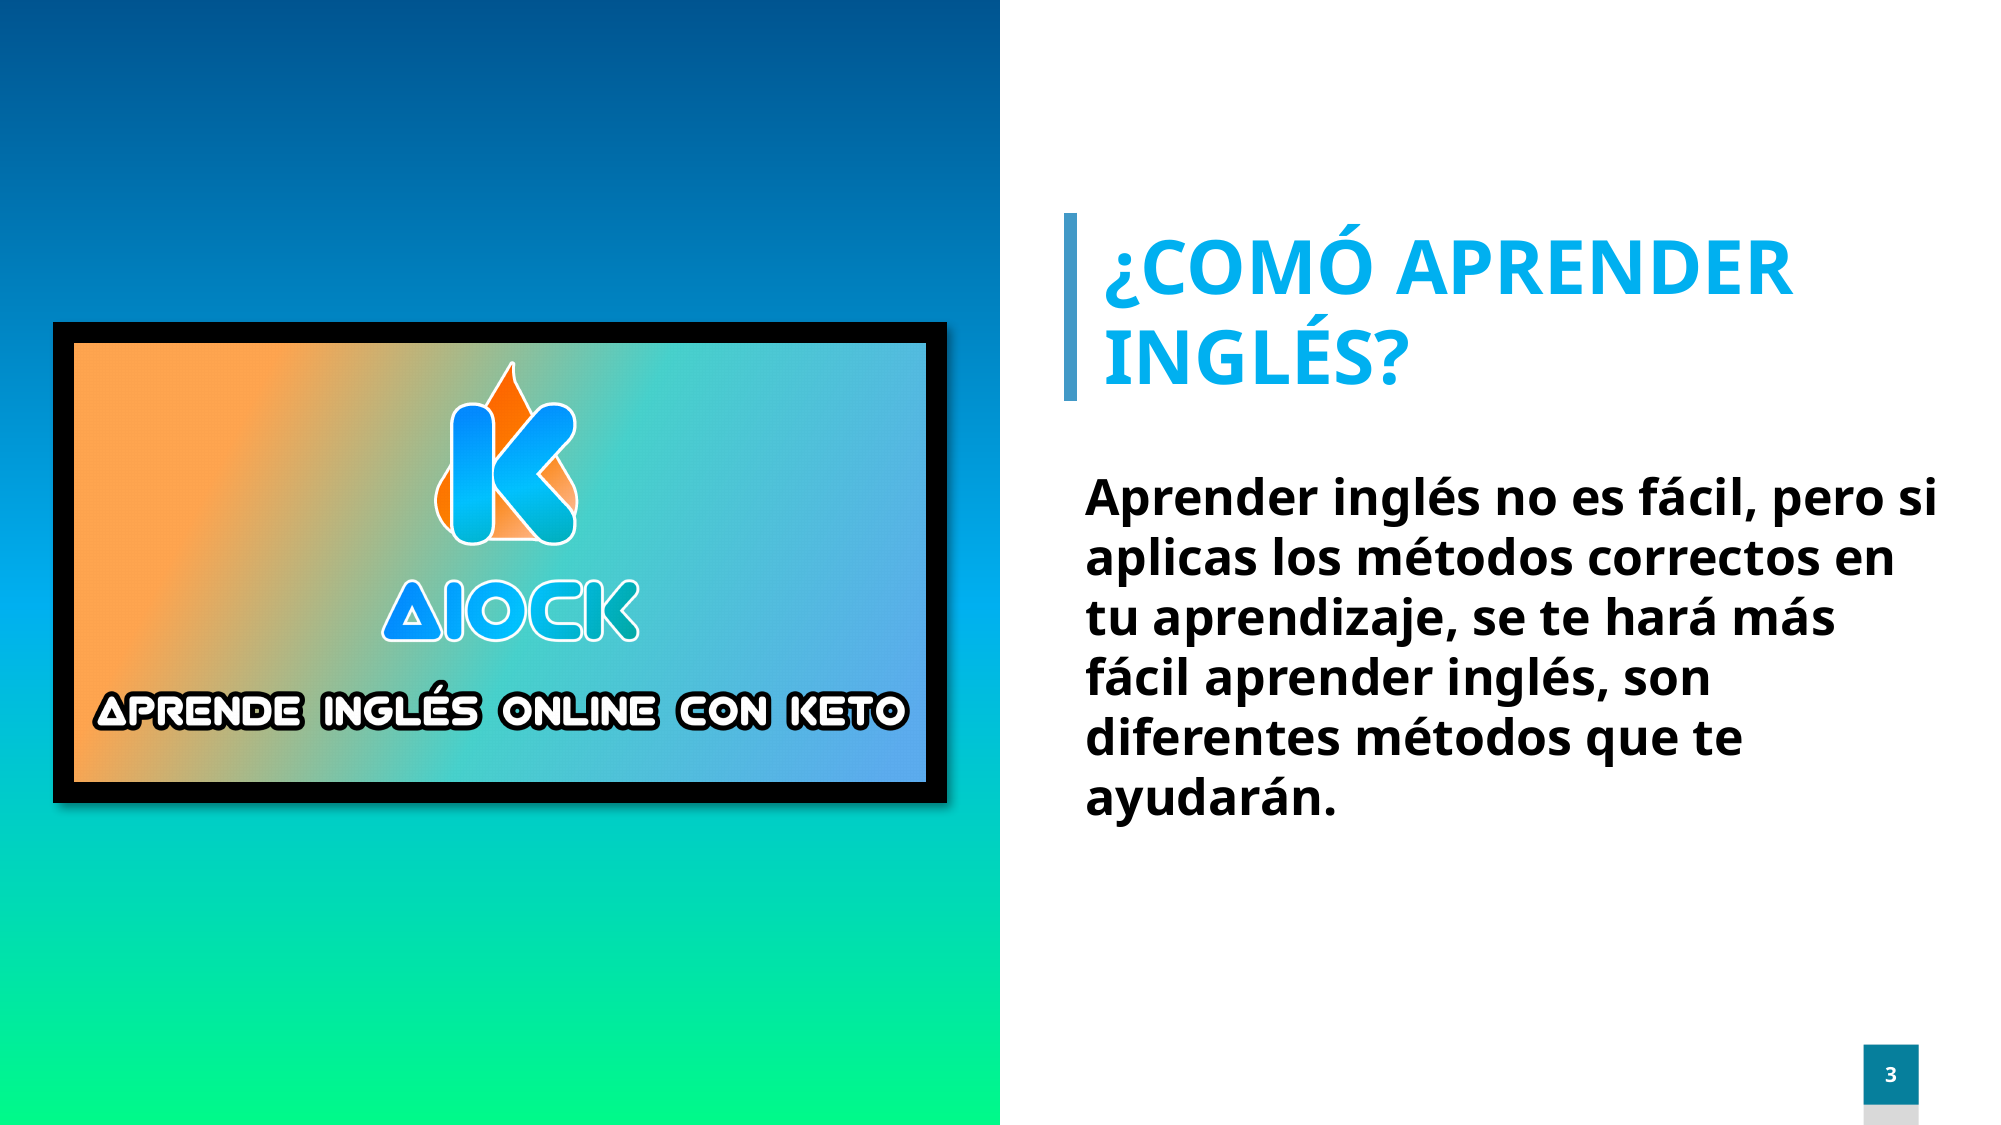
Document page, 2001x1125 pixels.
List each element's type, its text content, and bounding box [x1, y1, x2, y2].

text_box Aprender inglés no es fácil, pero si aplicas los métodos correctos en tu aprendizaje, se te hará más fácil aprender inglés, son diferentes métodos que te ayudarán. [1070, 458, 1960, 834]
text_box ¿COMÓ APRENDER INGLÉS? [1089, 212, 1941, 408]
text_box [0, 0, 1001, 1125]
picture [74, 342, 926, 783]
